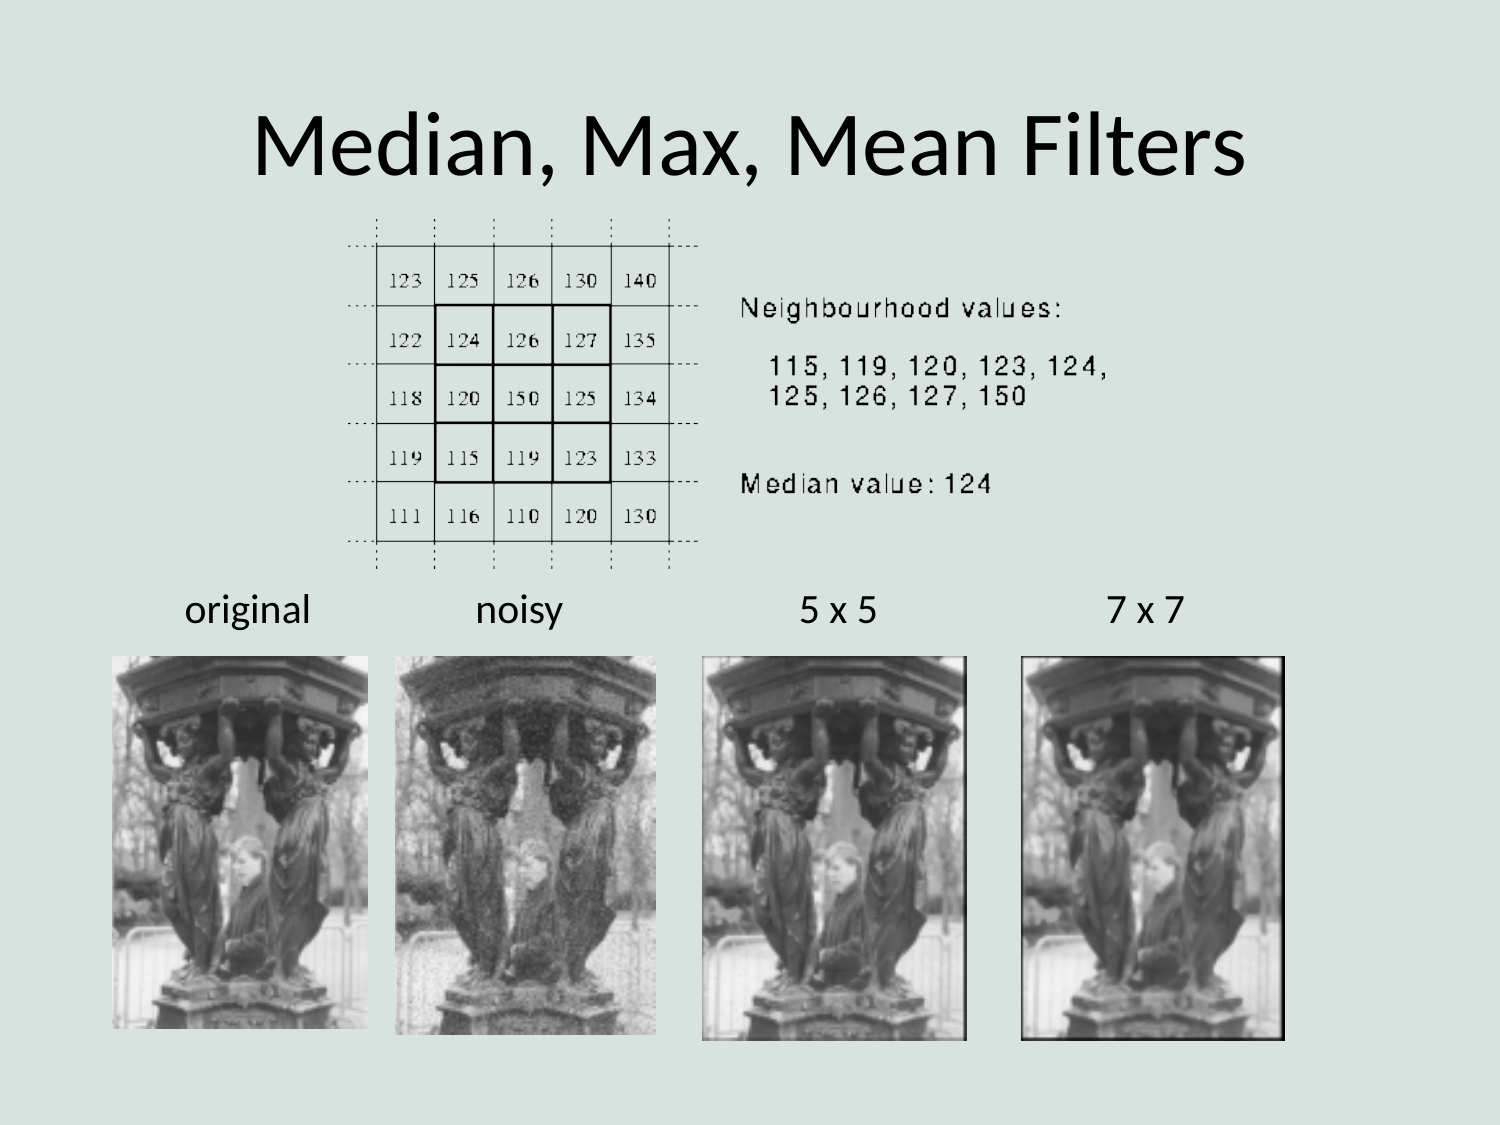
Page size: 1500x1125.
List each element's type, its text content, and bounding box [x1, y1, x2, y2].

text_box 5 x 5 [714, 577, 963, 639]
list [702, 656, 967, 1041]
text_box 7 x 7 [1021, 574, 1270, 639]
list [395, 656, 656, 1036]
title Median, Max, Mean Filters [75, 45, 1425, 233]
text_box noisy [395, 577, 644, 639]
picture [1021, 656, 1286, 1041]
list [348, 219, 1105, 569]
text_box original [123, 574, 372, 639]
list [111, 656, 368, 1029]
